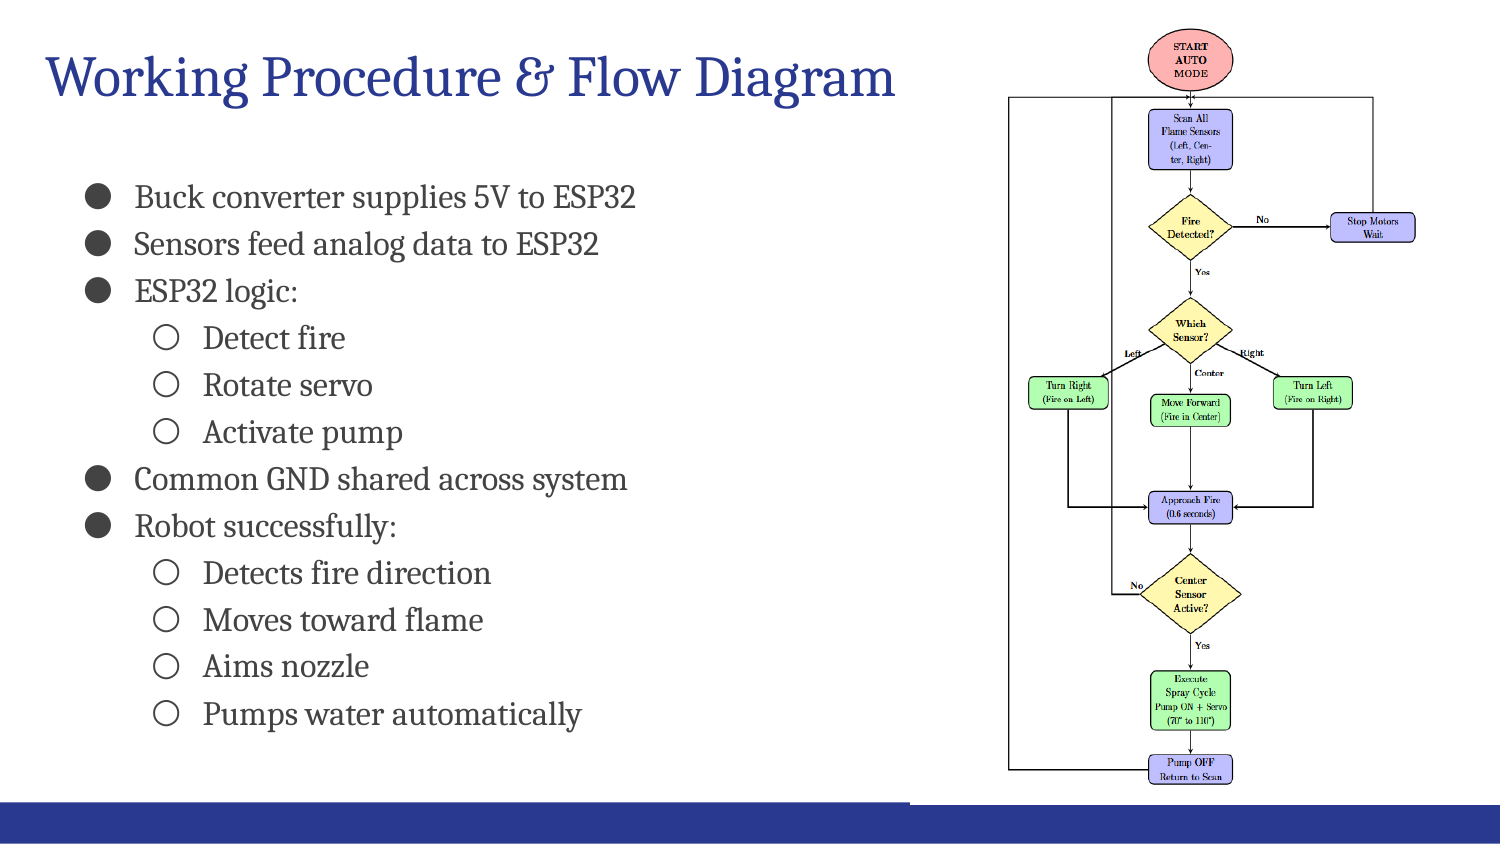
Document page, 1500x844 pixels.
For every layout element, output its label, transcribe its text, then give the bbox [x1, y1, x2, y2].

picture [910, 22, 1500, 805]
list Buck converter supplies 5V to ESP32 Sensors feed analog data to ESP32 ESP32 logic: Detect fire Rotate servo Activate pump Common GND shared across system Robot successfully: Detects fire direction Moves toward flame Aims nozzle Pumps water automatically [51, 153, 803, 750]
title Working Procedure & Flow Diagram [30, 23, 908, 123]
